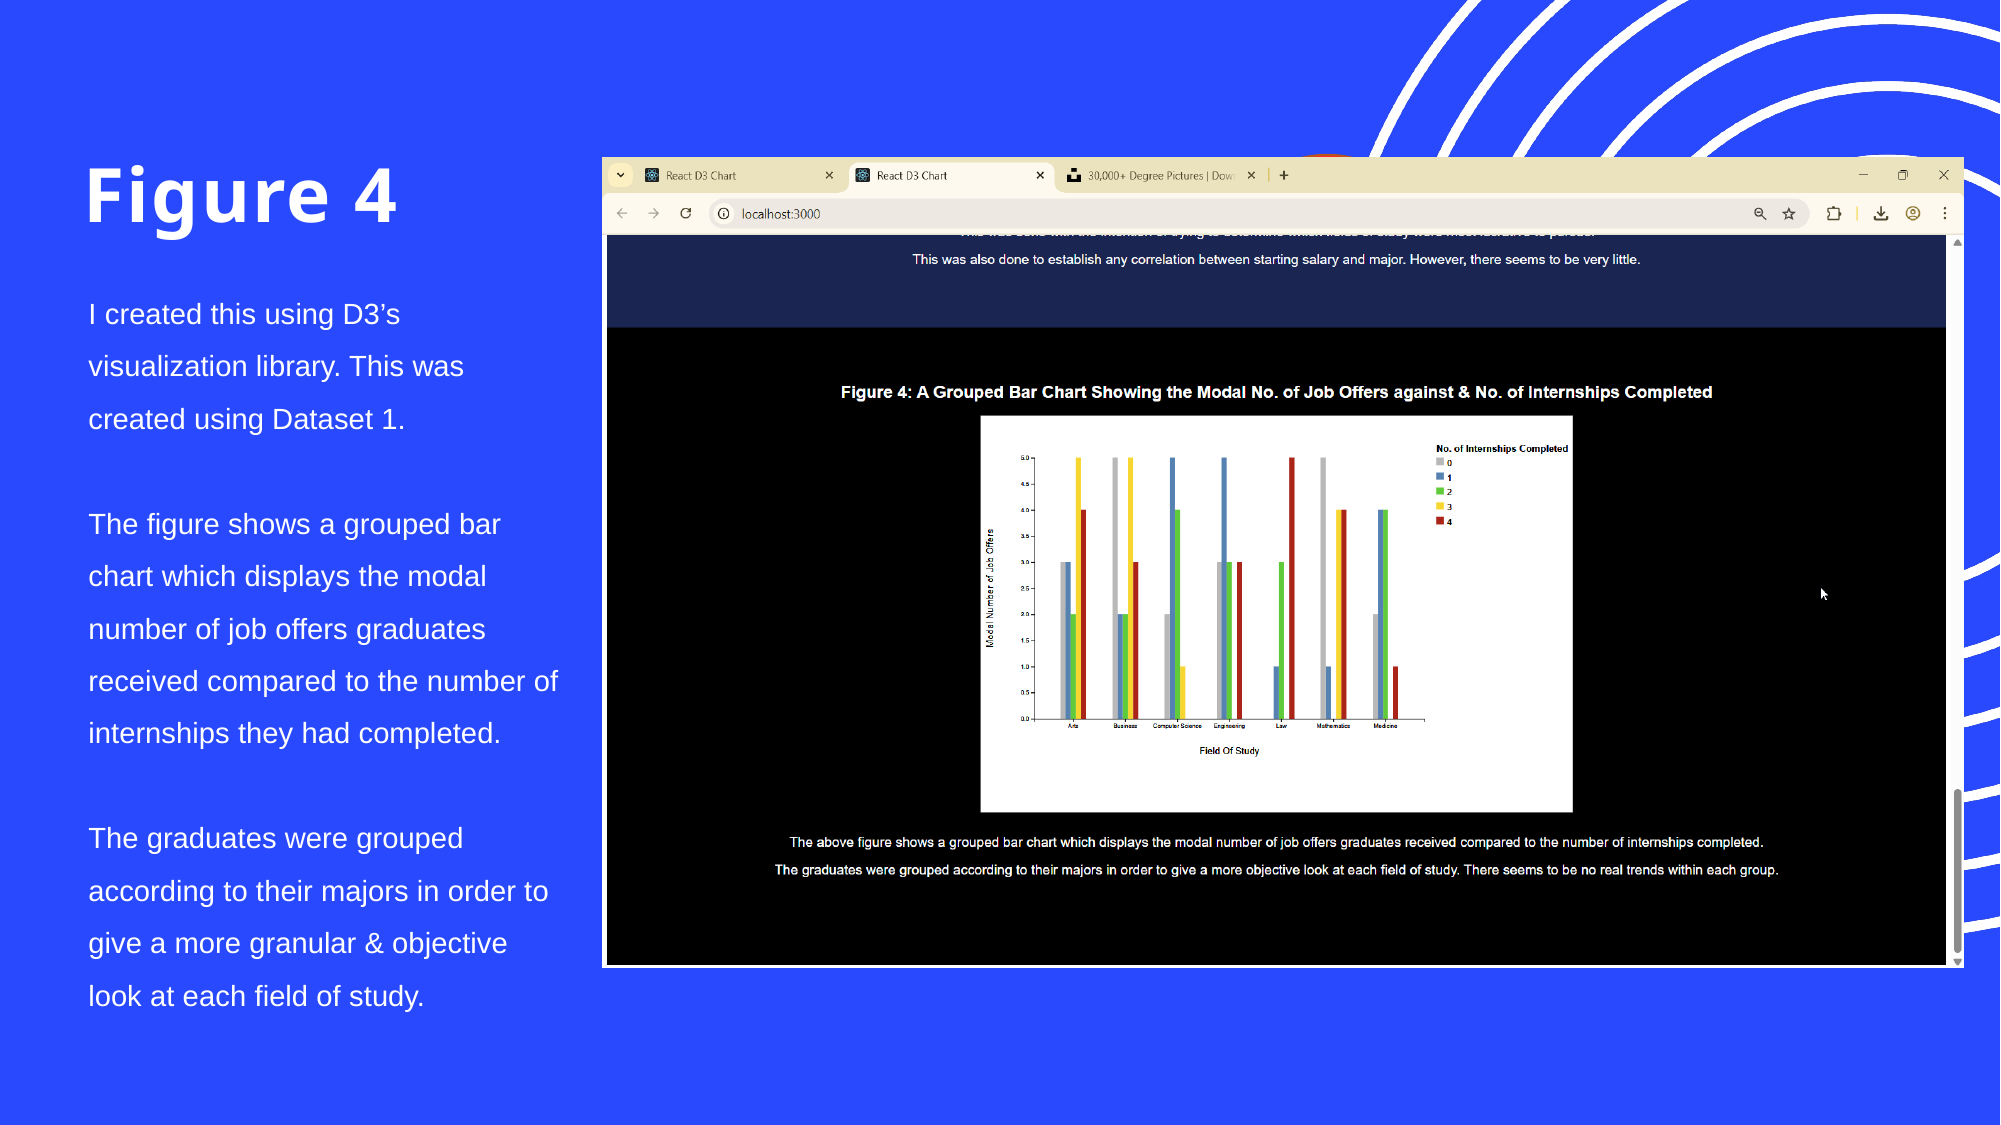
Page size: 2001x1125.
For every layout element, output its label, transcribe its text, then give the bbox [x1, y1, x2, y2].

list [602, 157, 1964, 968]
picture [1325, 0, 2000, 938]
title Figure 4 [83, 157, 488, 270]
text_box I created this using D3’s visualization library. This was created using Dataset 1. The figure shows a grouped bar chart which displays the modal number of job offers graduates received compared to the number of internships they had completed. The graduates were grouped according to their majors in order to give a more granular & objective look at each field of study. [73, 270, 580, 1020]
